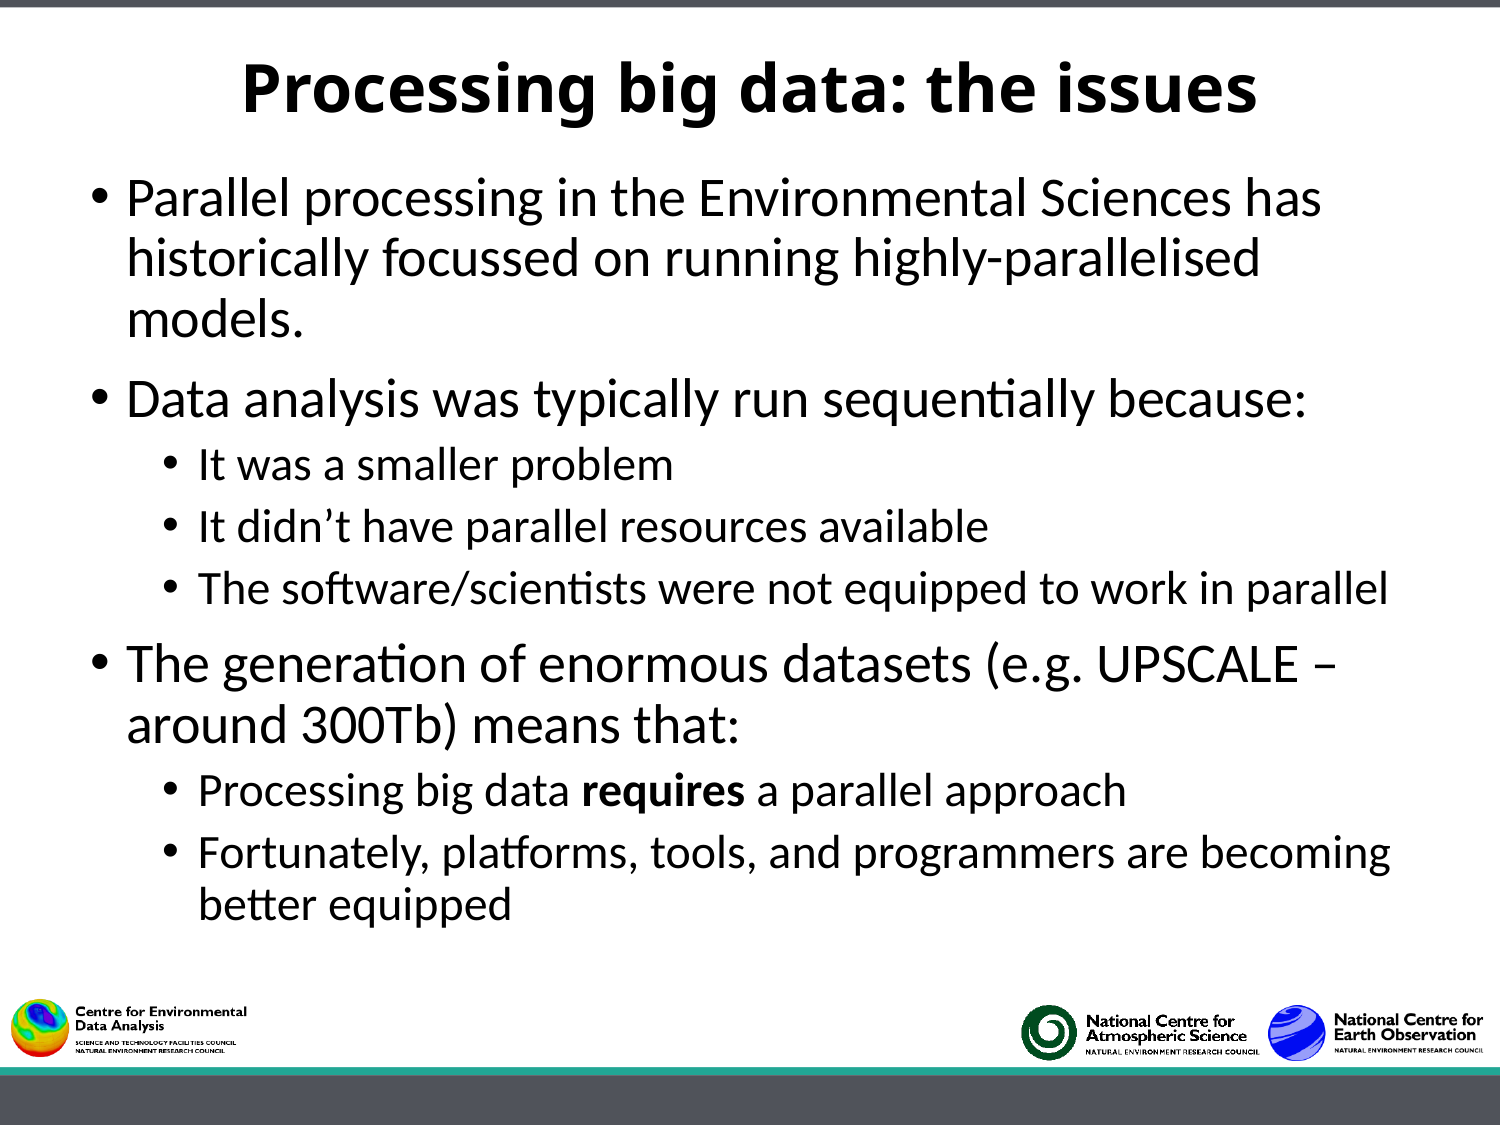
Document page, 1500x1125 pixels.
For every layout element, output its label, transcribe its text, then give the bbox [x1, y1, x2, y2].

picture [0, 0, 1500, 1125]
title Processing big data: the issues [75, 45, 1425, 138]
list Parallel processing in the Environmental Sciences has historically focussed on running highly-parallelised models. Data analysis was typically run sequentially because: It was a smaller problem It didn’t have parallel resources available The software/scientists were not equipped to work in parallel The generation of enormous datasets (e.g. UPSCALE – around 300Tb) means that: Processing big data requires a parallel approach Fortunately, platforms, tools, and programmers are becoming better equipped [75, 160, 1425, 953]
